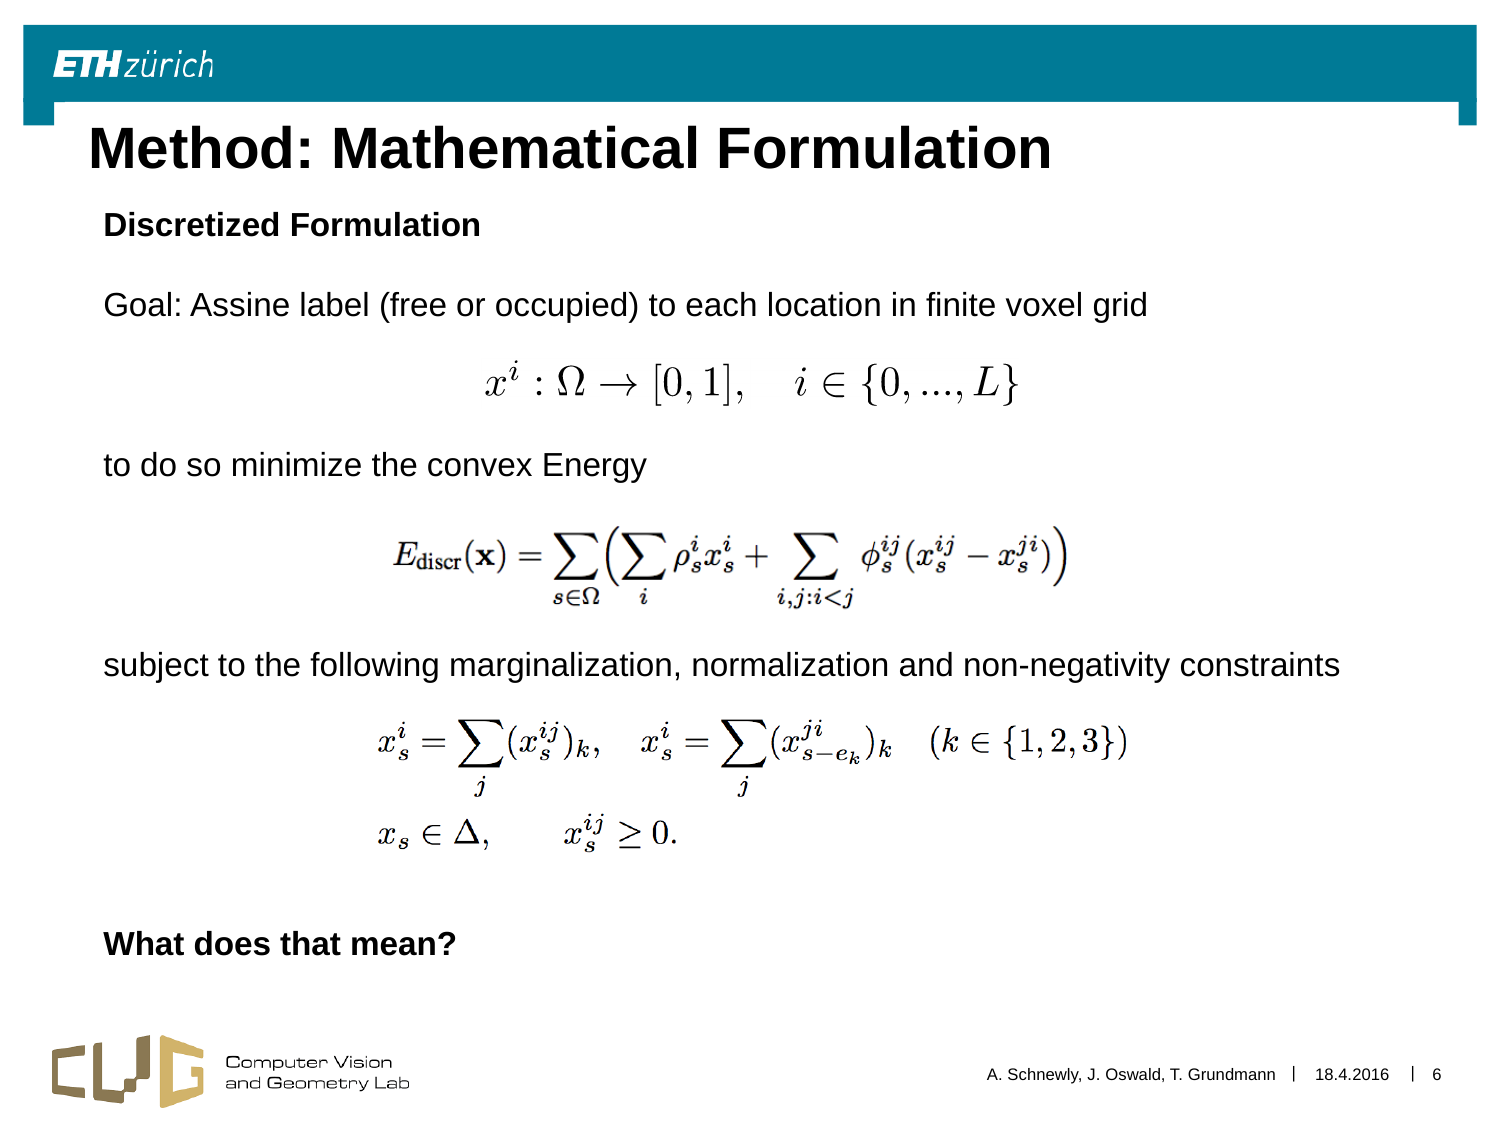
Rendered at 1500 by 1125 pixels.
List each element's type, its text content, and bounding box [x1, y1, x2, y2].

footer A. Schnewly, J. Oswald, T. Grundmann [750, 1034, 1277, 1112]
picture [480, 358, 1019, 410]
slide_number 6 [1415, 1034, 1459, 1112]
text_box Discretized Formulation Goal: Assine label (free or occupied) to each location in finite voxel grid to do so minimize the convex Energy subject to the following marginalization, normalization and non-negativity constraints What does that mean? [88, 196, 1447, 970]
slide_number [1302, 1034, 1403, 1112]
picture [52, 1035, 409, 1108]
picture [361, 506, 1092, 622]
title Method: Mathematical Formulation [64, 101, 1459, 262]
picture [368, 715, 1131, 858]
